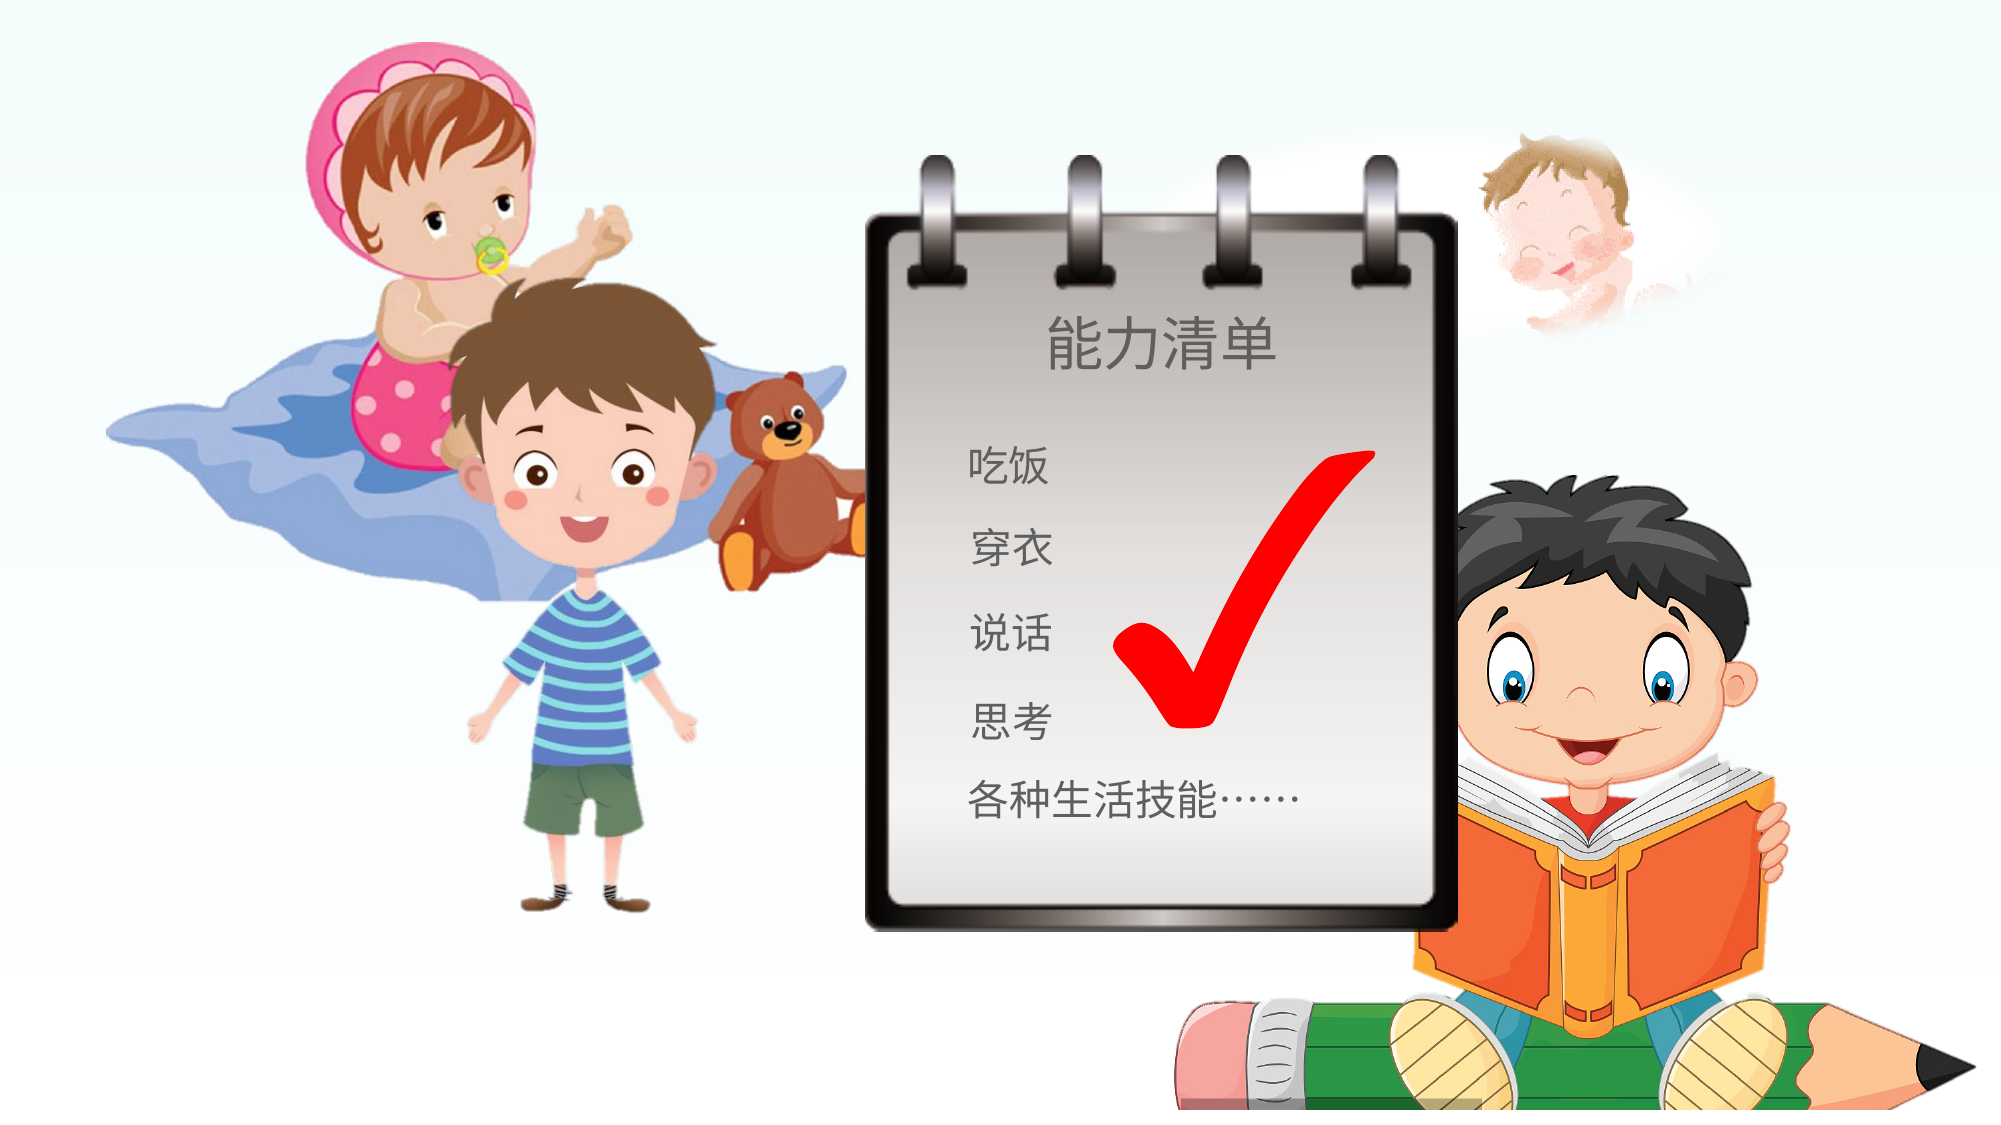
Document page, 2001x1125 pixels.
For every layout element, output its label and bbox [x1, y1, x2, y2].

text_box [865, 155, 1490, 932]
picture [1174, 475, 1977, 1110]
picture [106, 42, 959, 1035]
picture [1119, 114, 1745, 355]
